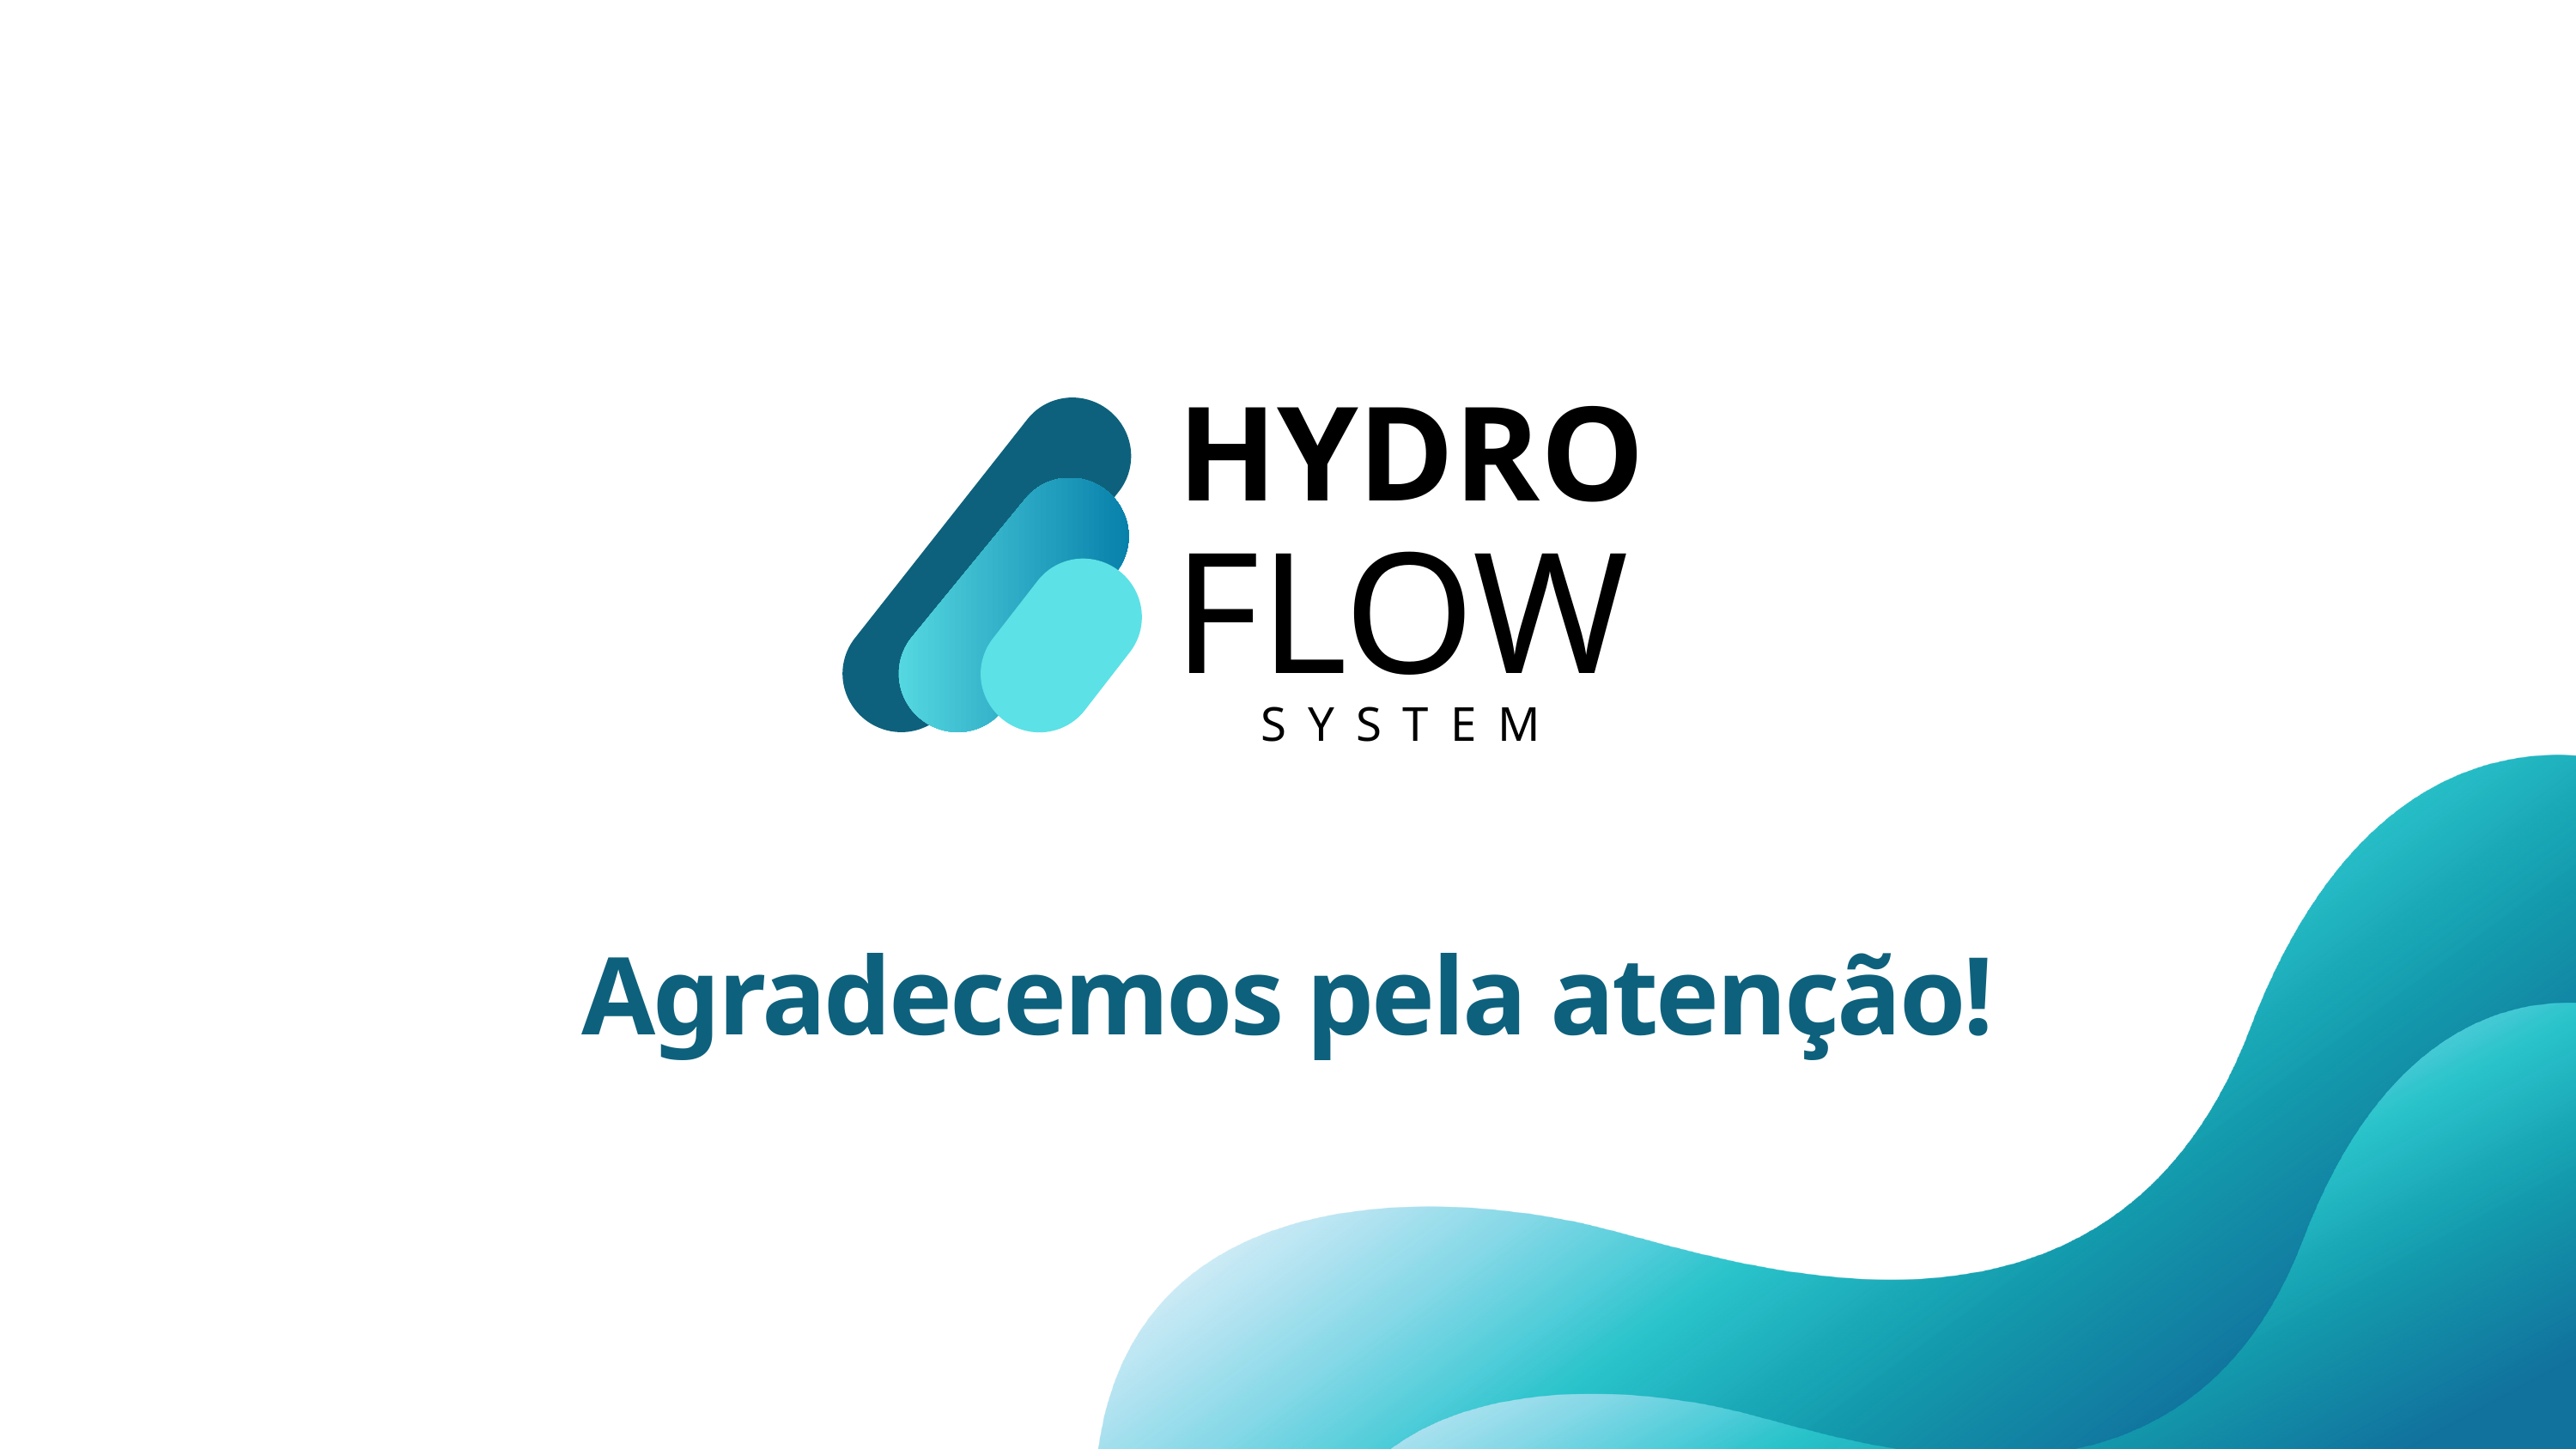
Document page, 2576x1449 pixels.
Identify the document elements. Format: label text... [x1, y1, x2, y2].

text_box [928, 344, 1648, 762]
text_box Agradecemos pela atenção! [404, 928, 2172, 1057]
text_box [1094, 755, 2576, 1449]
